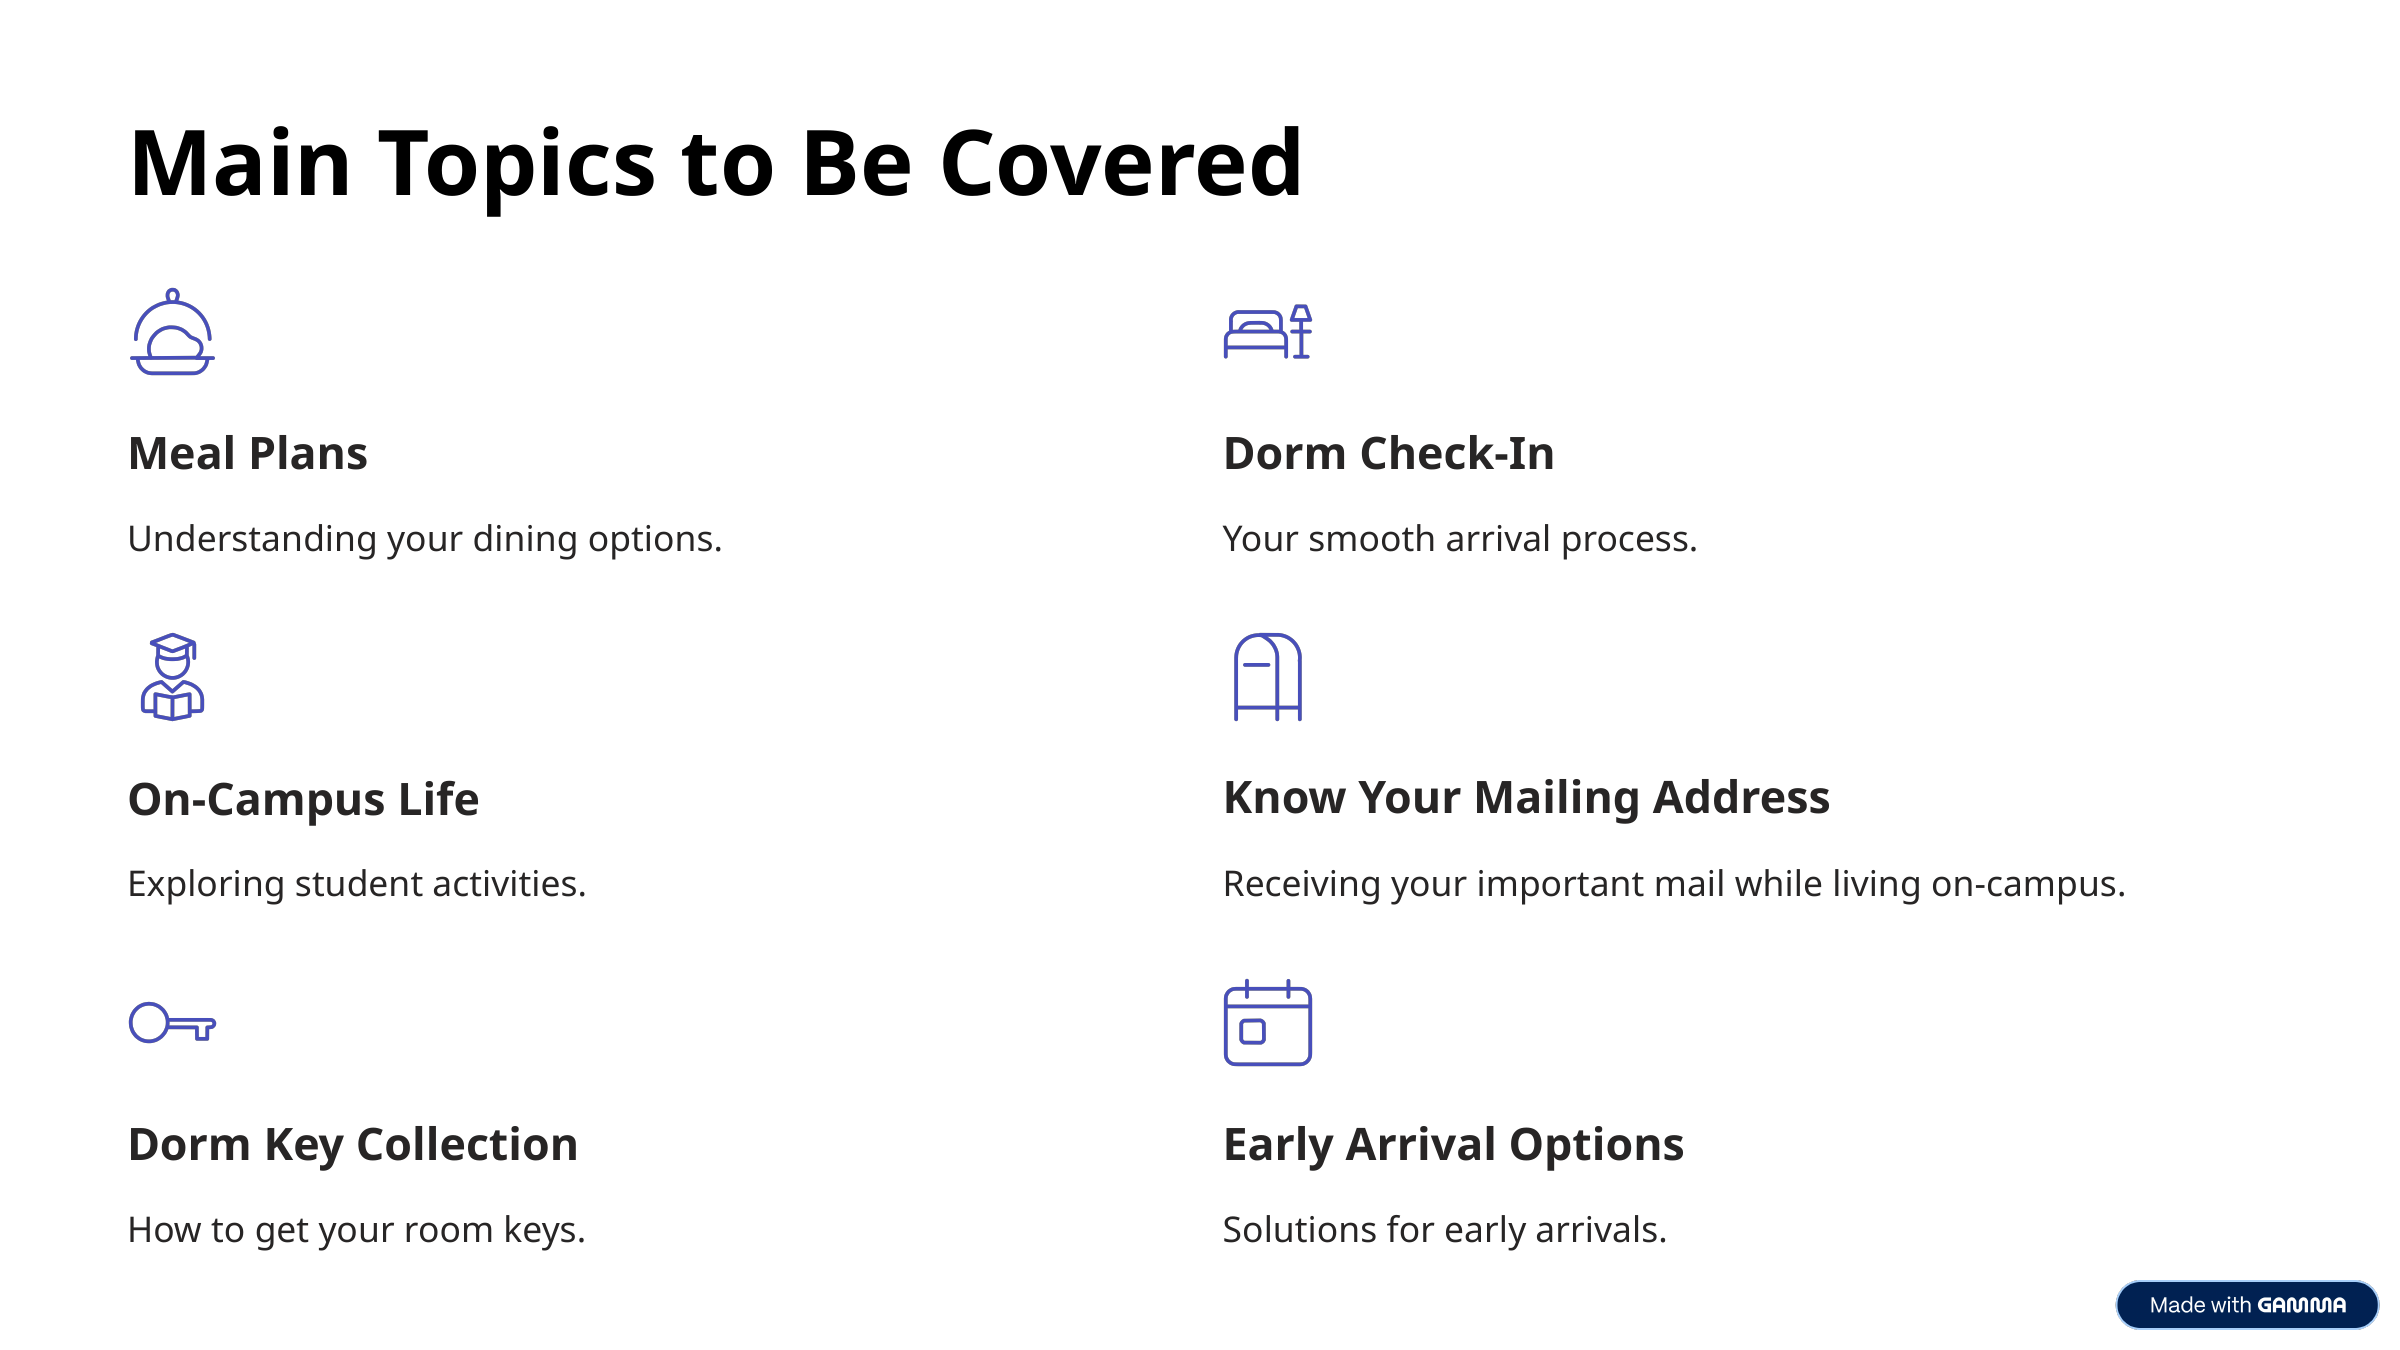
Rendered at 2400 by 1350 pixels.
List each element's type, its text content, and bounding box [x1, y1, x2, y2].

text_box Understanding your dining options. [127, 500, 1178, 559]
picture [127, 631, 218, 723]
text_box Know Your Mailing Address [1222, 766, 1848, 825]
text_box Early Arrival Options [1222, 1113, 1681, 1171]
picture [1222, 631, 1314, 723]
picture [127, 977, 218, 1068]
text_box On-Campus Life [127, 767, 582, 825]
text_box Receiving your important mail while living on-campus. [1222, 846, 2273, 905]
text_box How to get your room keys. [127, 1191, 1178, 1251]
text_box Dorm Check-In [1222, 422, 1677, 479]
text_box Your smooth arrival process. [1222, 500, 2273, 559]
picture [127, 286, 218, 377]
text_box Main Topics to Be Covered [127, 99, 1304, 214]
text_box Meal Plans [127, 422, 582, 479]
text_box Dorm Key Collection [127, 1113, 582, 1171]
text_box Solutions for early arrivals. [1222, 1191, 2273, 1251]
text_box Exploring student activities. [127, 846, 1178, 905]
picture [2106, 1271, 2389, 1339]
picture [1222, 977, 1314, 1068]
picture [1222, 286, 1314, 377]
